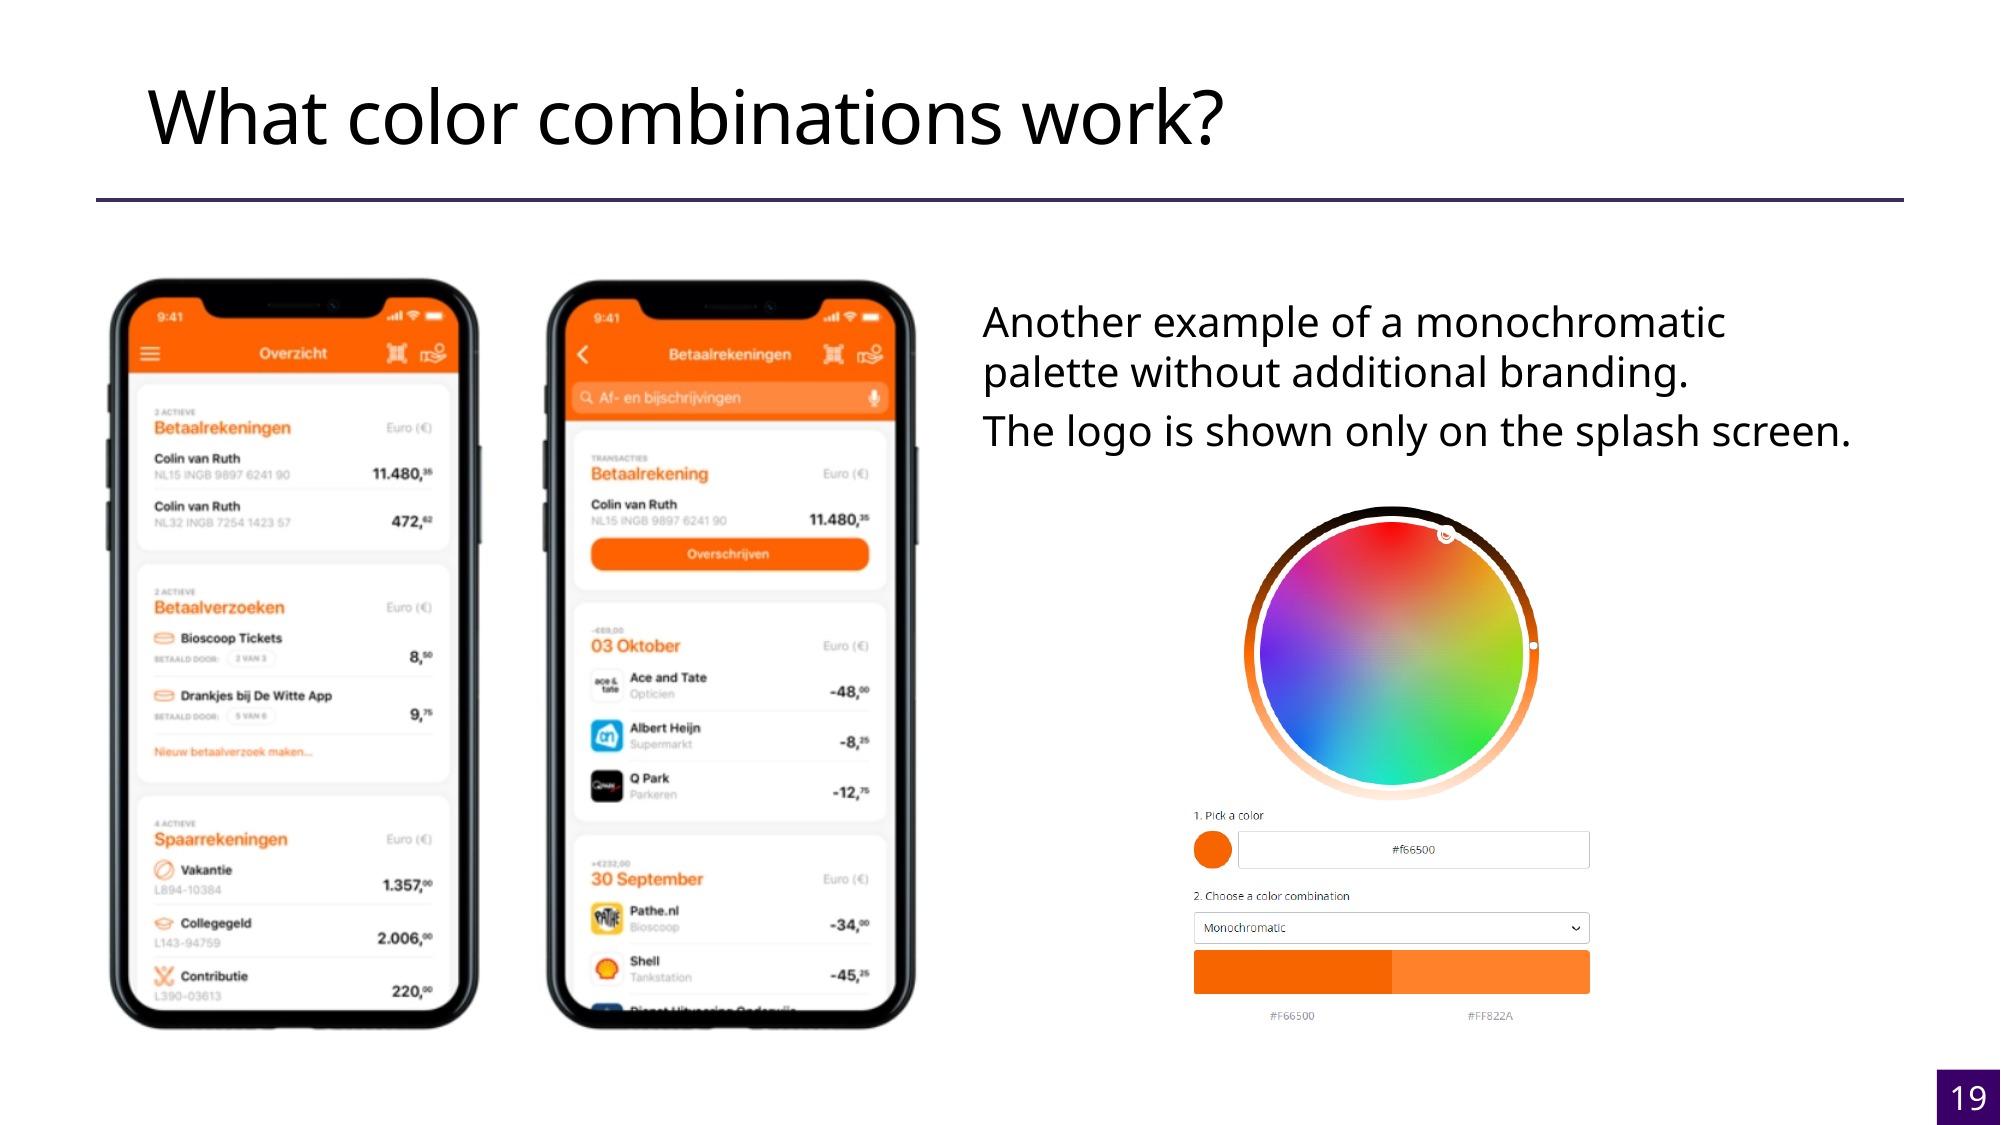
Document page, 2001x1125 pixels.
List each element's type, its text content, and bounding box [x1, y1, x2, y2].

list Another example of a monochromatic palette without additional branding. The logo is shown only on the splash screen. [982, 296, 1870, 579]
title What color combinations work? [147, 69, 1955, 161]
picture [1179, 495, 1606, 1029]
picture [80, 265, 968, 1056]
text_box [1936, 1117, 2000, 1125]
text_box [1936, 1069, 2000, 1076]
text_box 19 [1936, 1076, 2000, 1117]
